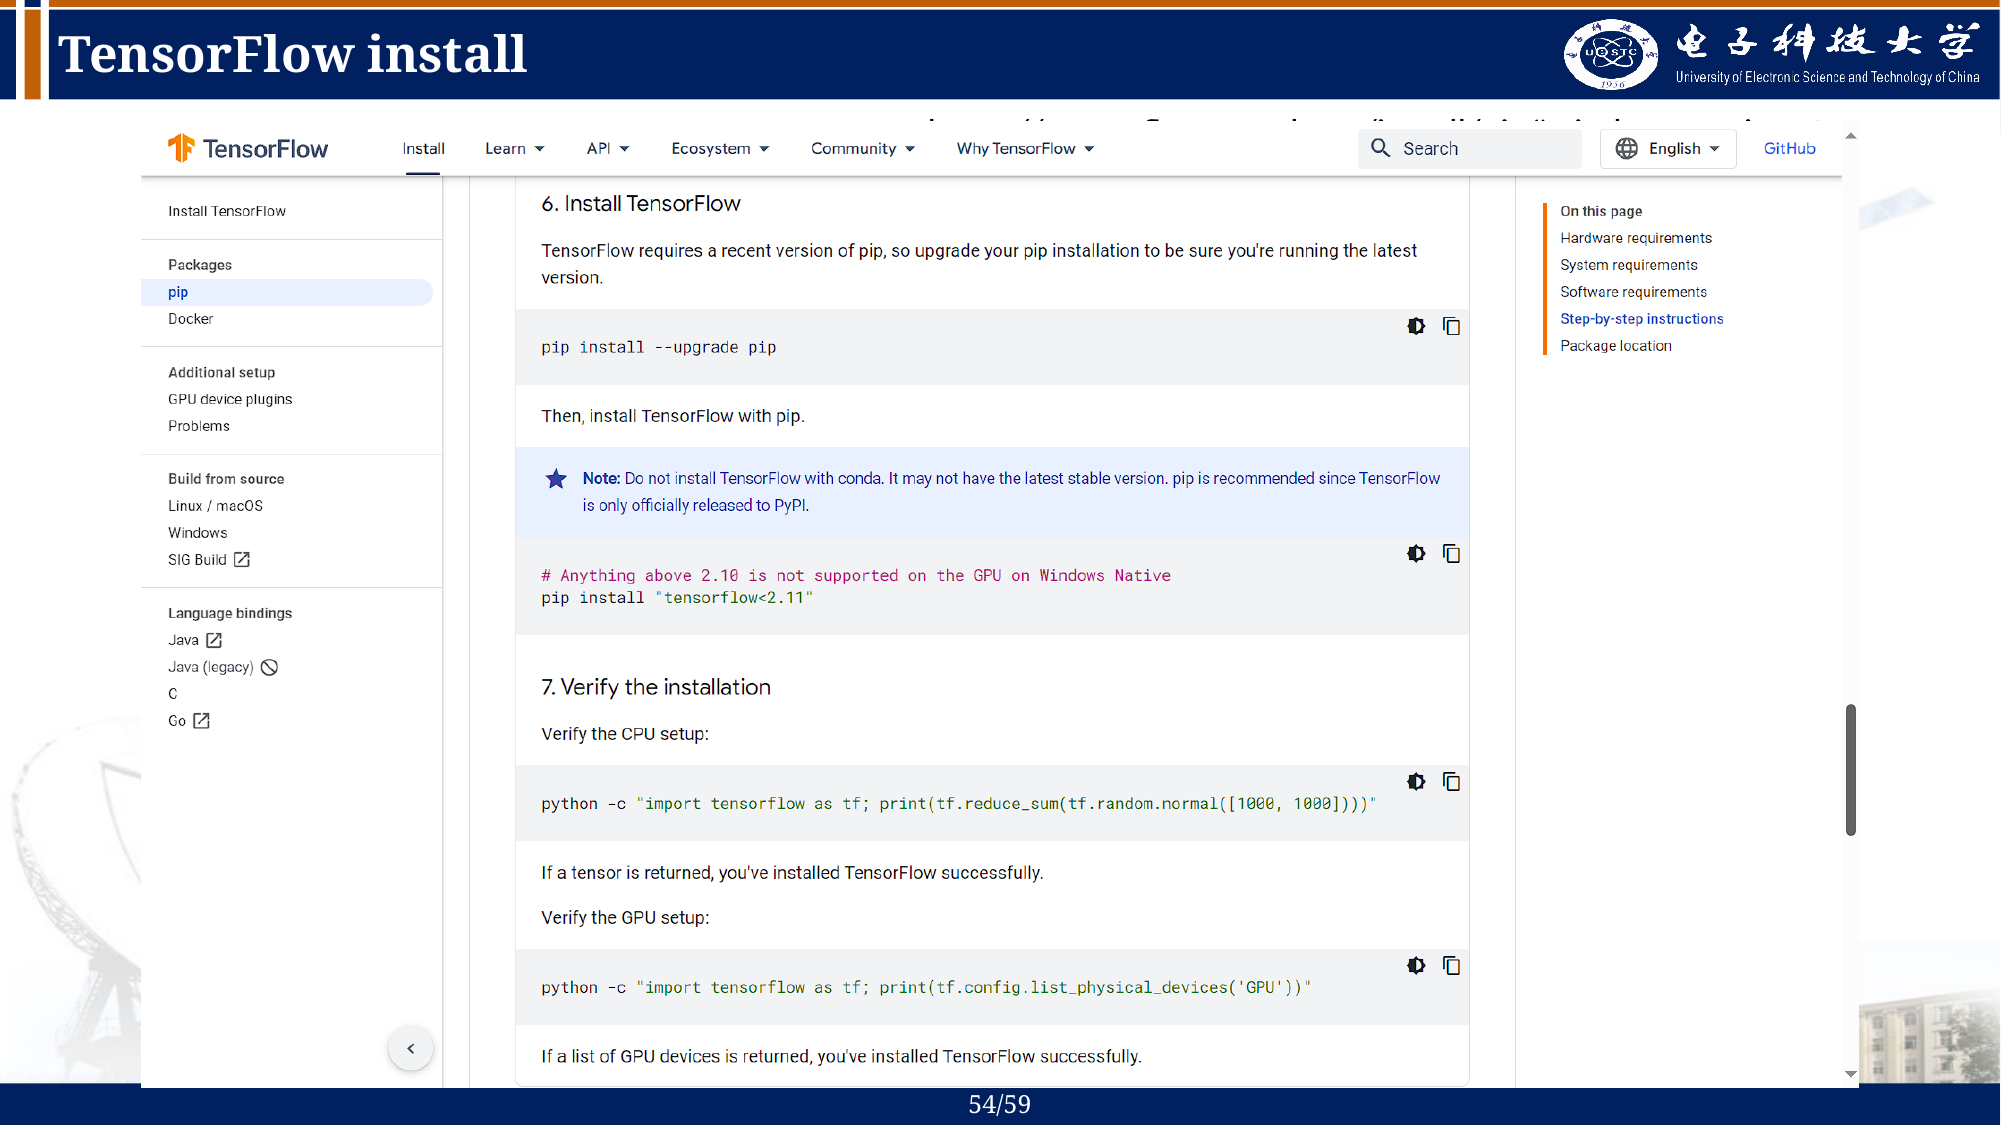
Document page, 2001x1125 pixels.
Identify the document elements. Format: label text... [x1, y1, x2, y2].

picture [0, 0, 2001, 1125]
text_box https://tensorflow.google.cn/install/pip#windows-native_1 [912, 100, 1913, 161]
picture [1564, 19, 1980, 90]
title TensorFlow install [43, 10, 676, 101]
